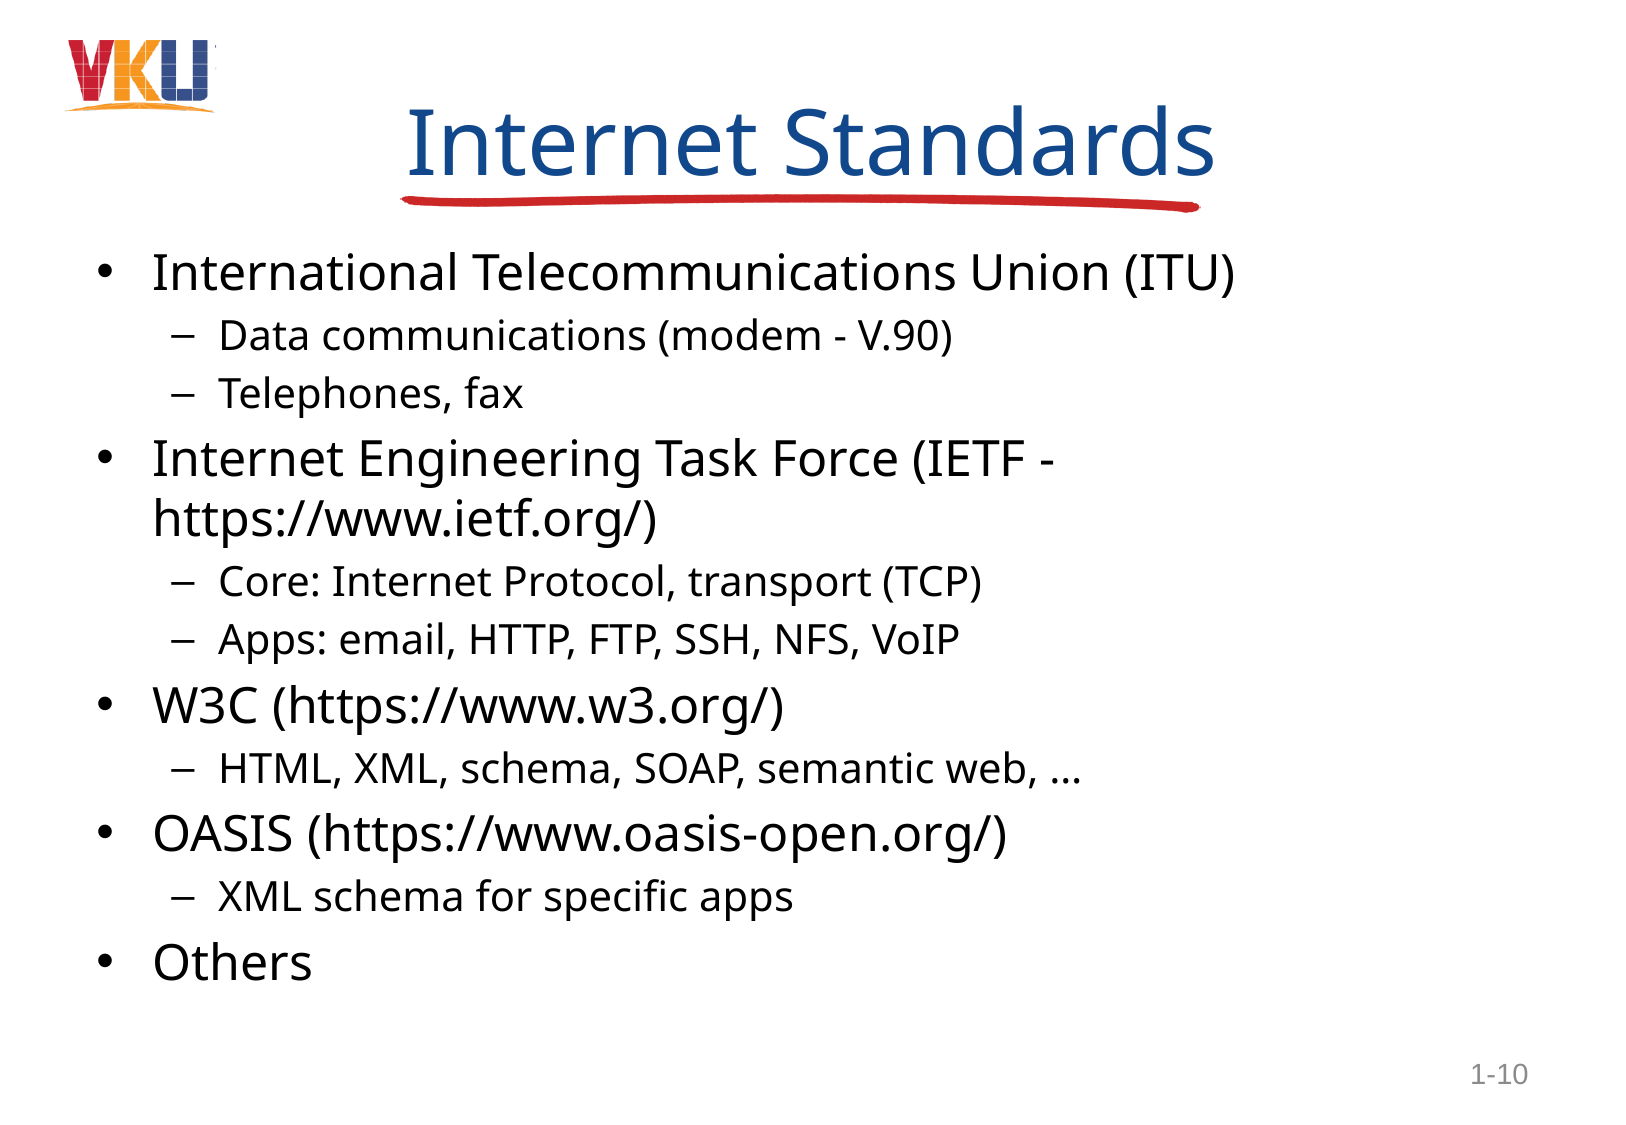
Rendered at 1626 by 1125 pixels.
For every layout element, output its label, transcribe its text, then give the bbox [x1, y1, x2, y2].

slide_number 1-10 [1164, 1042, 1544, 1103]
list International Telecommunications Union (ITU) Data communications (modem - V.90) Telephones, fax Internet Engineering Task Force (IETF - https://www.ietf.org/) Core: Internet Protocol, transport (TCP) Apps: email, HTTP, FTP, SSH, NFS, VoIP W3C (https://www.w3.org/) HTML, XML, schema, SOAP, semantic web, … OASIS (https://www.oasis-open.org/) XML schema for specific apps Others [81, 232, 1544, 1043]
picture [54, 27, 222, 122]
picture [397, 188, 1210, 218]
title Internet Standards [81, 45, 1544, 232]
